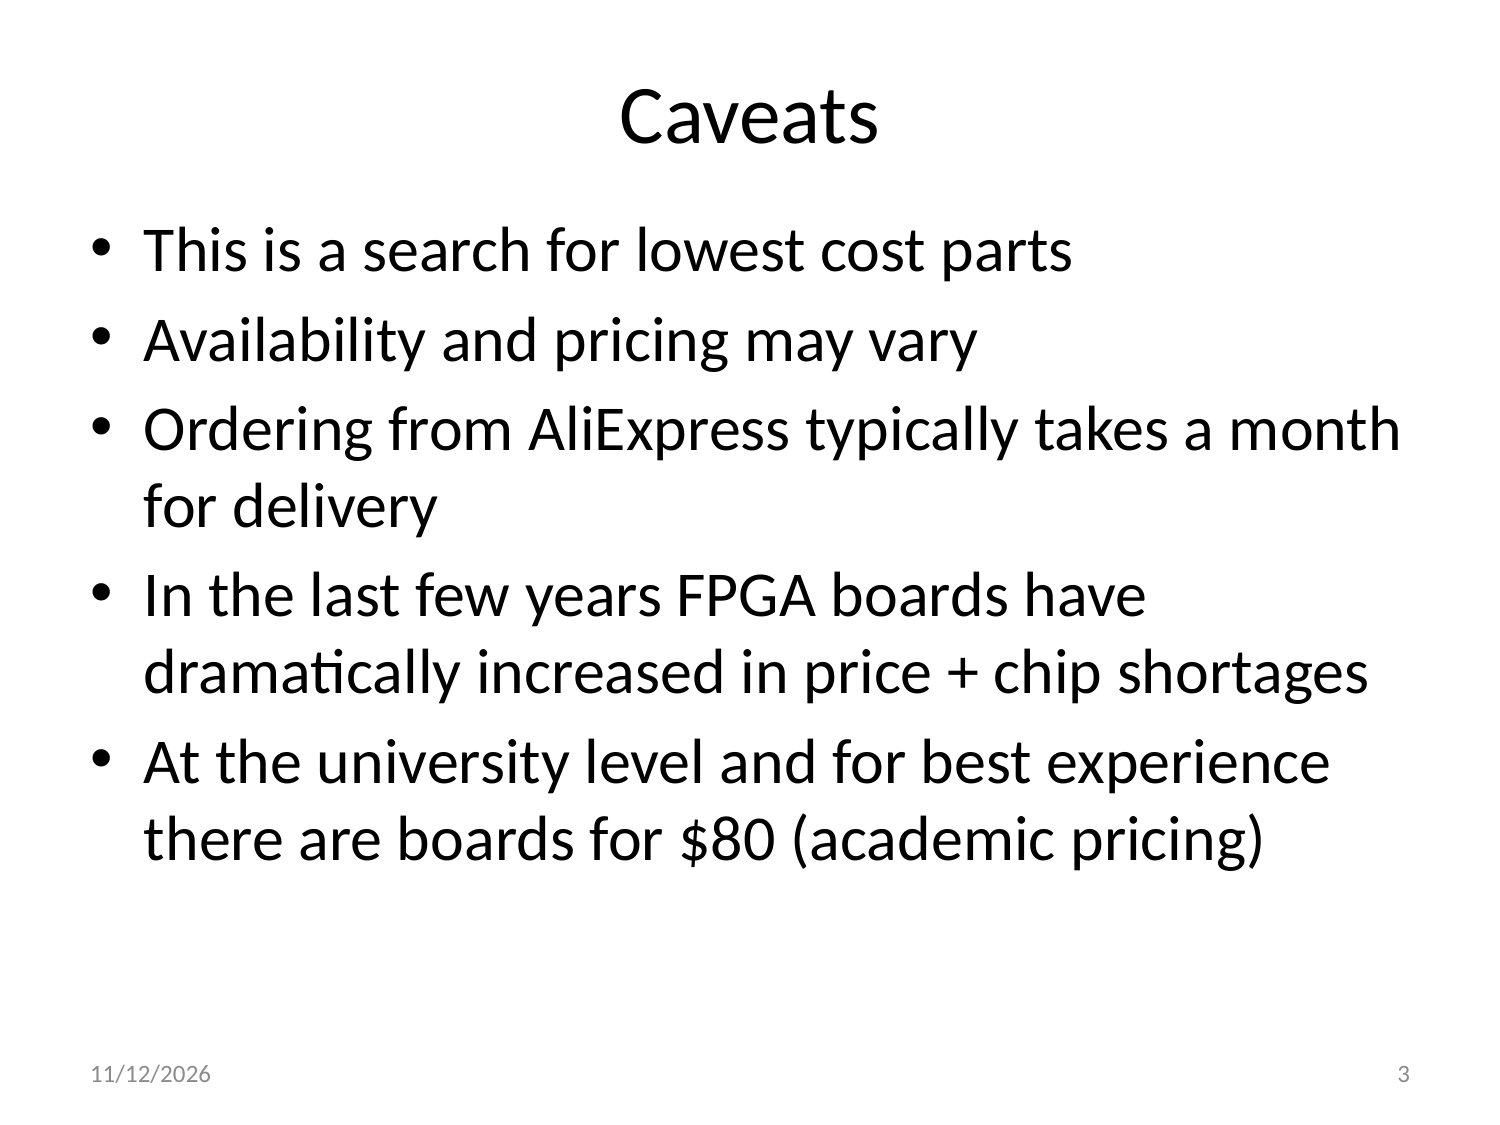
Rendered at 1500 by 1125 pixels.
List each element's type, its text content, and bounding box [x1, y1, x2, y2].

title Caveats [75, 45, 1425, 175]
slide_number 3 [1074, 1042, 1425, 1103]
list This is a search for lowest cost parts Availability and pricing may vary Ordering from AliExpress typically takes a month for delivery In the last few years FPGA boards have dramatically increased in price + chip shortages At the university level and for best experience there are boards for $80 (academic pricing) [75, 200, 1425, 943]
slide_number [75, 1042, 425, 1103]
